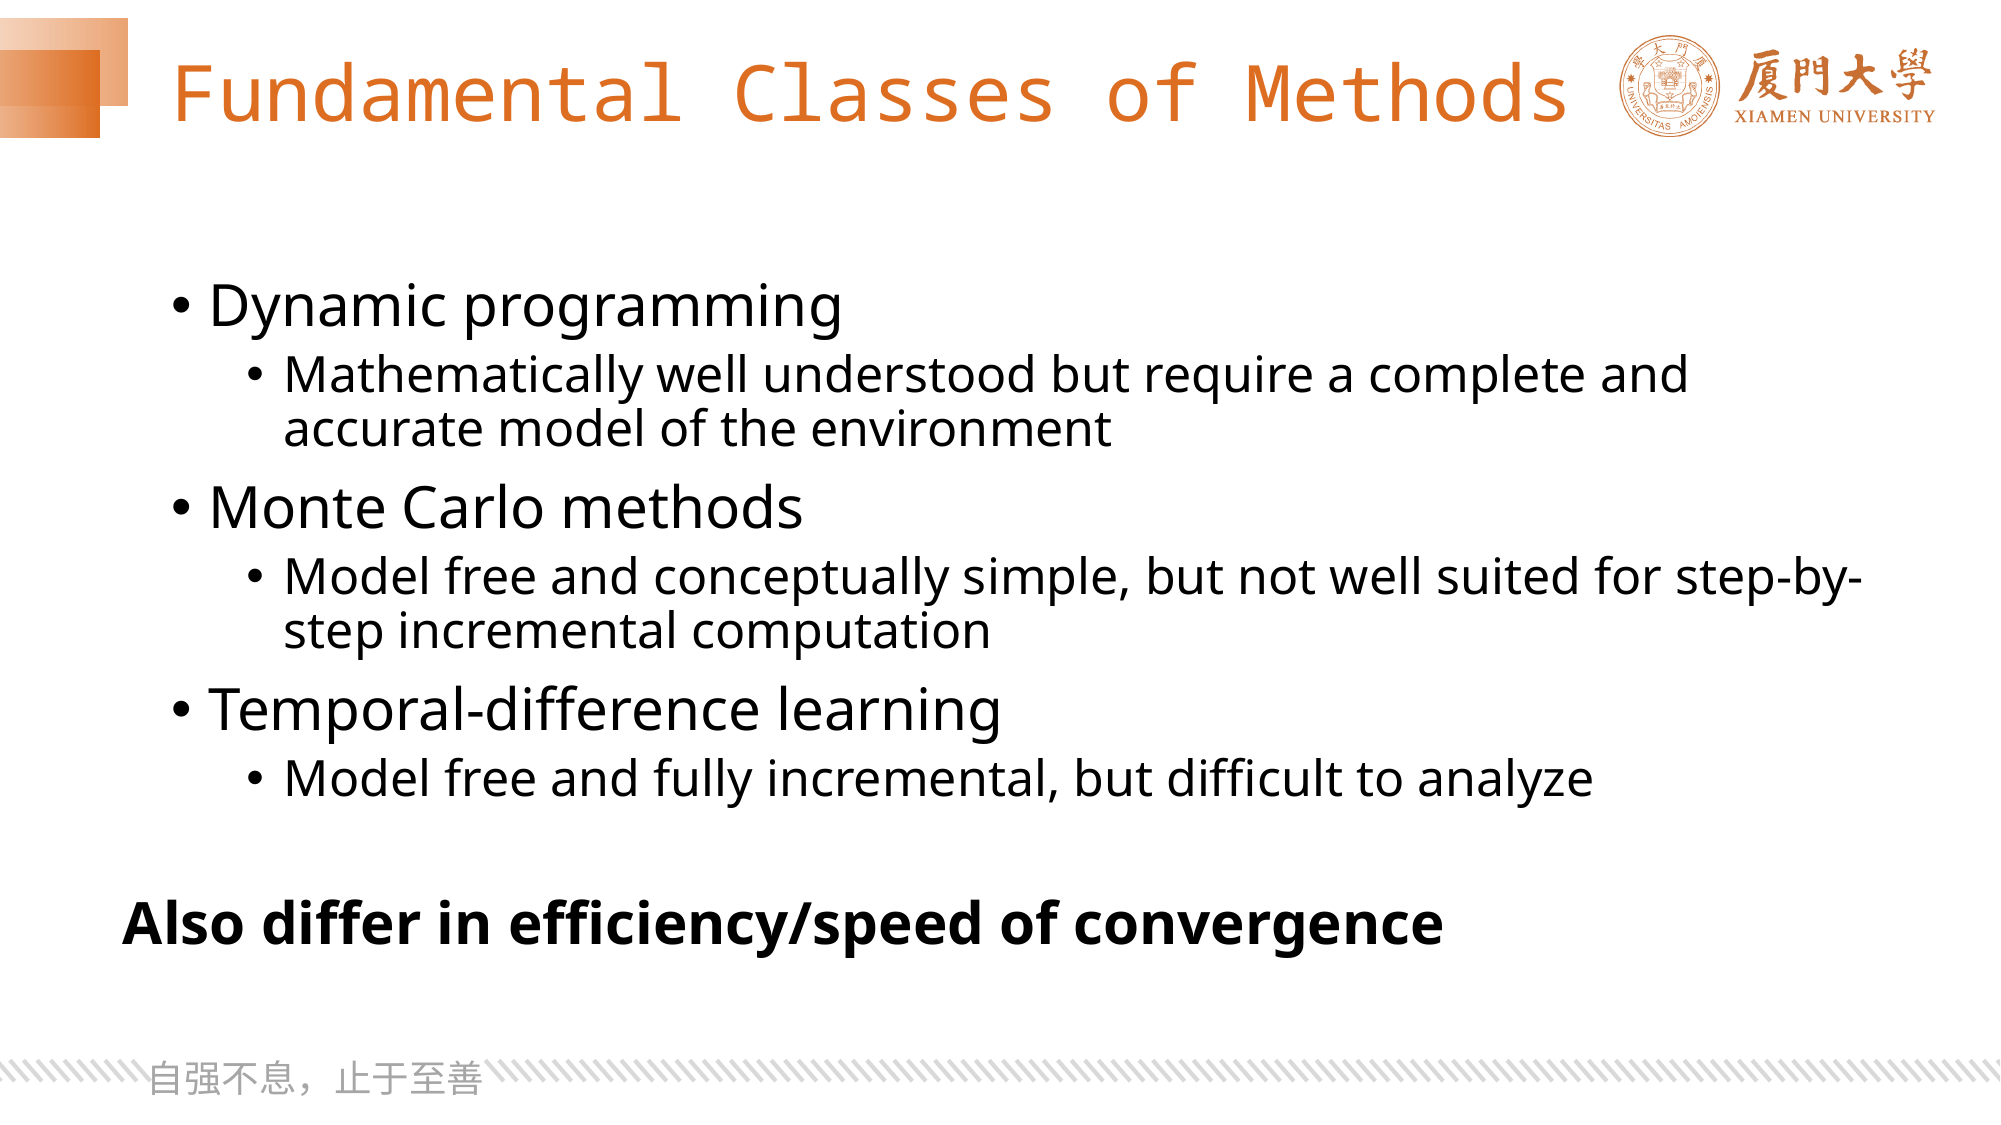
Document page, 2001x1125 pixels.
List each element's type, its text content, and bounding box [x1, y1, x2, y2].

text_box Also differ in efficiency/speed of convergence [108, 879, 1461, 964]
title Fundamental Classes of Methods [156, 16, 1882, 177]
list Dynamic programming Mathematically well understood but require a complete and accurate model of the environment Monte Carlo methods Model free and conceptually simple, but not well suited for step-by-step incremental computation Temporal-difference learning Model free and fully incremental, but difficult to analyze [156, 268, 1882, 996]
